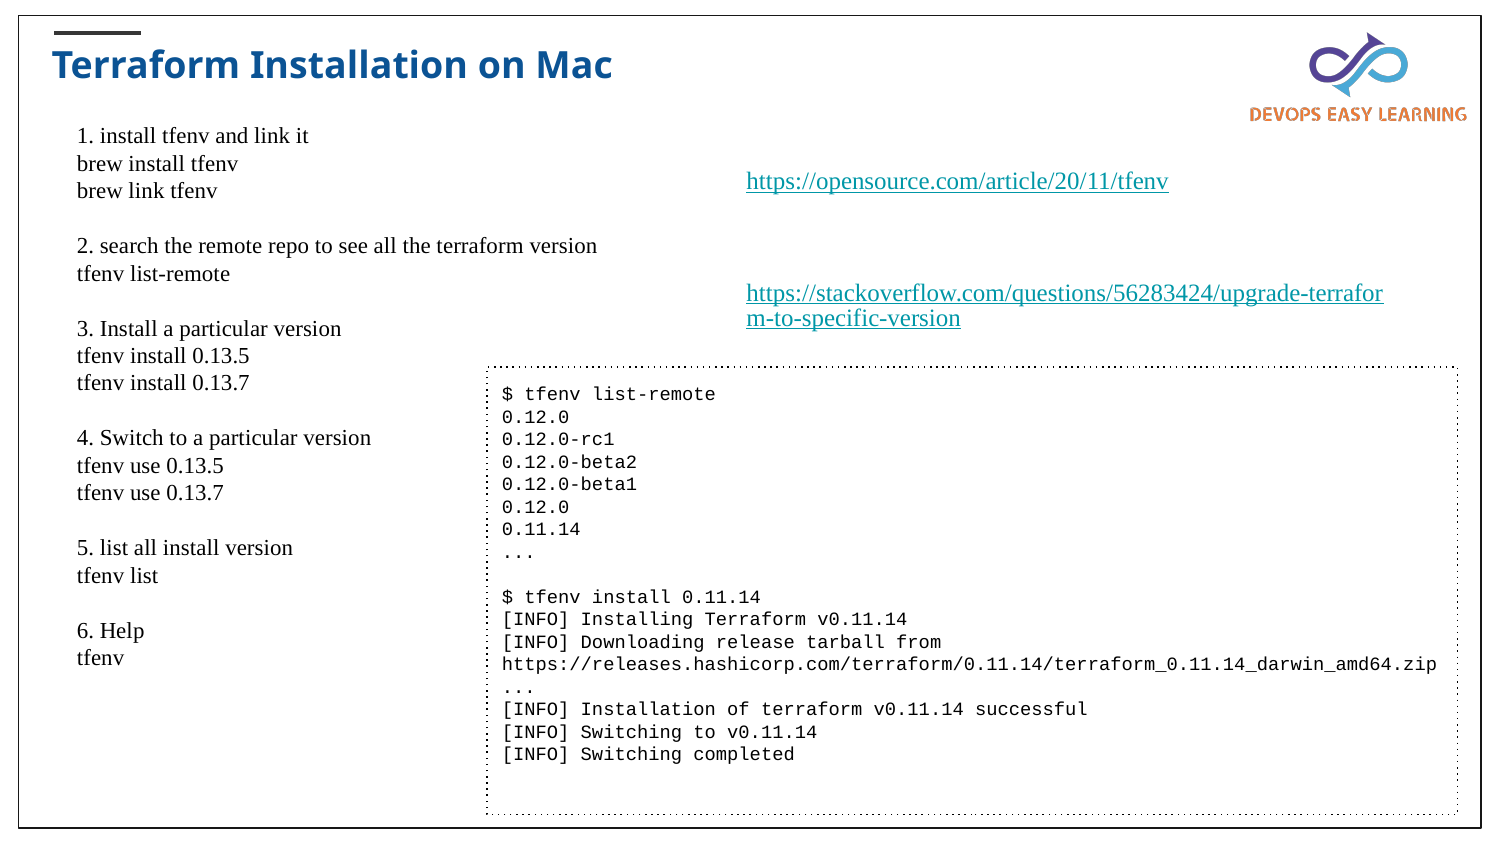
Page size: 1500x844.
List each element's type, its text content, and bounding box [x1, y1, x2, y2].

text_box https://opensource.com/article/20/11/tfenv [731, 150, 1412, 245]
text_box Terraform Installation on Mac [36, 33, 1220, 94]
picture [1240, 21, 1477, 141]
text_box 1. install tfenv and link it brew install tfenv brew link tfenv 2. search the remote repo to see all the terraform version tfenv list-remote 3. Install a particular version tfenv install 0.13.5 tfenv install 0.13.7 4. Switch to a particular version tfenv use 0.13.5 tfenv use 0.13.7 5. list all install version tfenv list 6. Help tfenv [61, 83, 652, 708]
text_box [18, 15, 1482, 829]
text_box $ tfenv list-remote 0.12.0 0.12.0-rc1 0.12.0-beta2 0.12.0-beta1 0.12.0 0.11.14 ... $ tfenv install 0.11.14 [INFO] Installing Terraform v0.11.14 [INFO] Downloading release tarball from https://releases.hashicorp.com/terraform/0.11.14/terraform_0.11.14_darwin_amd64.zip ... [INFO] Installation of terraform v0.11.14 successful [INFO] Switching to v0.11.14 [INFO] Switching completed [486, 366, 1458, 815]
text_box https://stackoverflow.com/questions/56283424/upgrade-terraform-to-specific-version [731, 261, 1412, 321]
